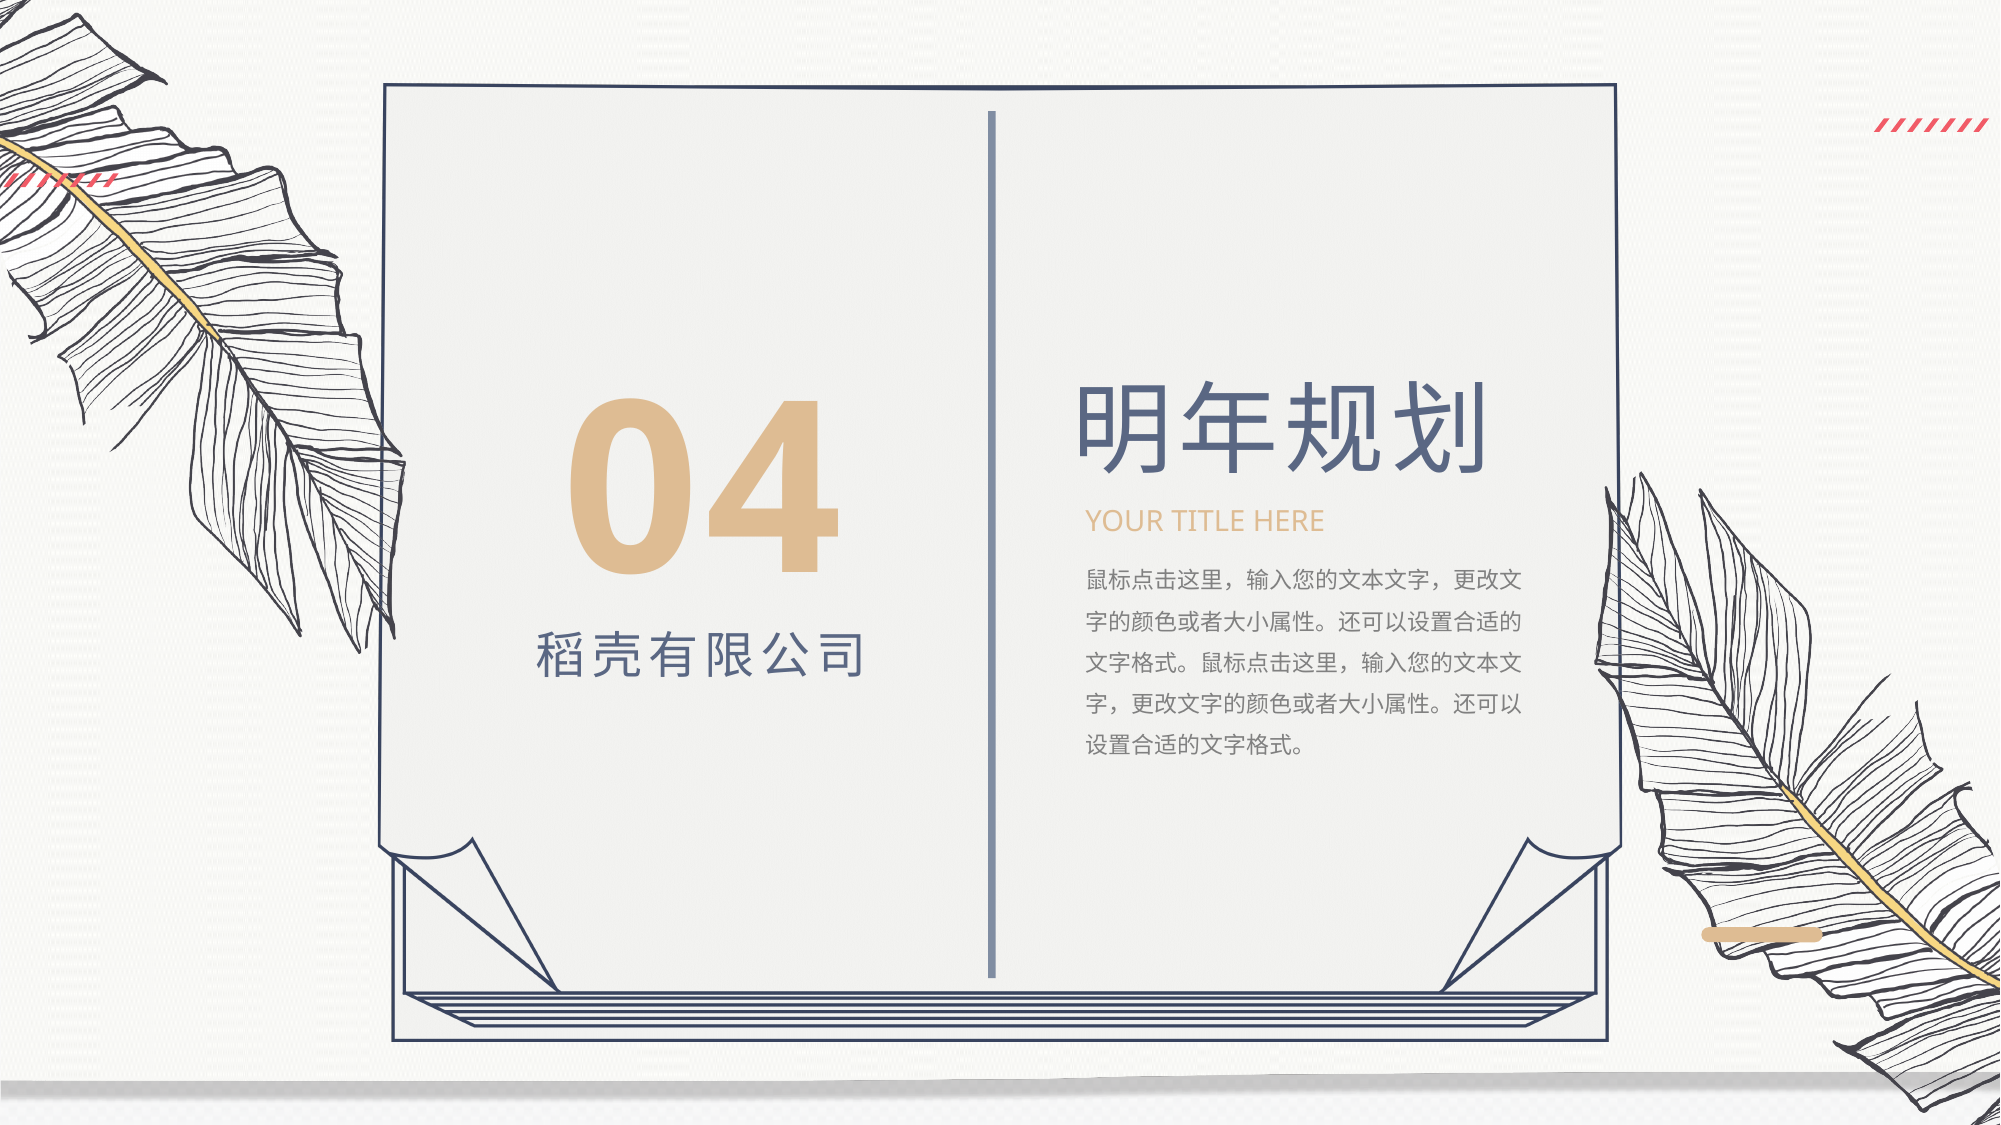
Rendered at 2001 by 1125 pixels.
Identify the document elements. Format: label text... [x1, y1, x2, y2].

text_box [987, 110, 997, 979]
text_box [3, 173, 119, 188]
text_box 明年规划 [1057, 358, 2000, 493]
text_box YOUR TITLE HERE [1070, 494, 1816, 545]
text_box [1873, 118, 1990, 132]
text_box [1700, 926, 1824, 944]
text_box 04 [462, 325, 942, 628]
text_box 稻壳有限公司 [521, 628, 924, 691]
picture [0, 0, 2001, 1125]
text_box 鼠标点击这里，输入您的文本文字，更改文字的颜色或者大小属性。还可以设置合适的文字格式。鼠标点击这里，输入您的文本文字，更改文字的颜色或者大小属性。还可以设置合适的文字格式。 [1070, 544, 1550, 766]
